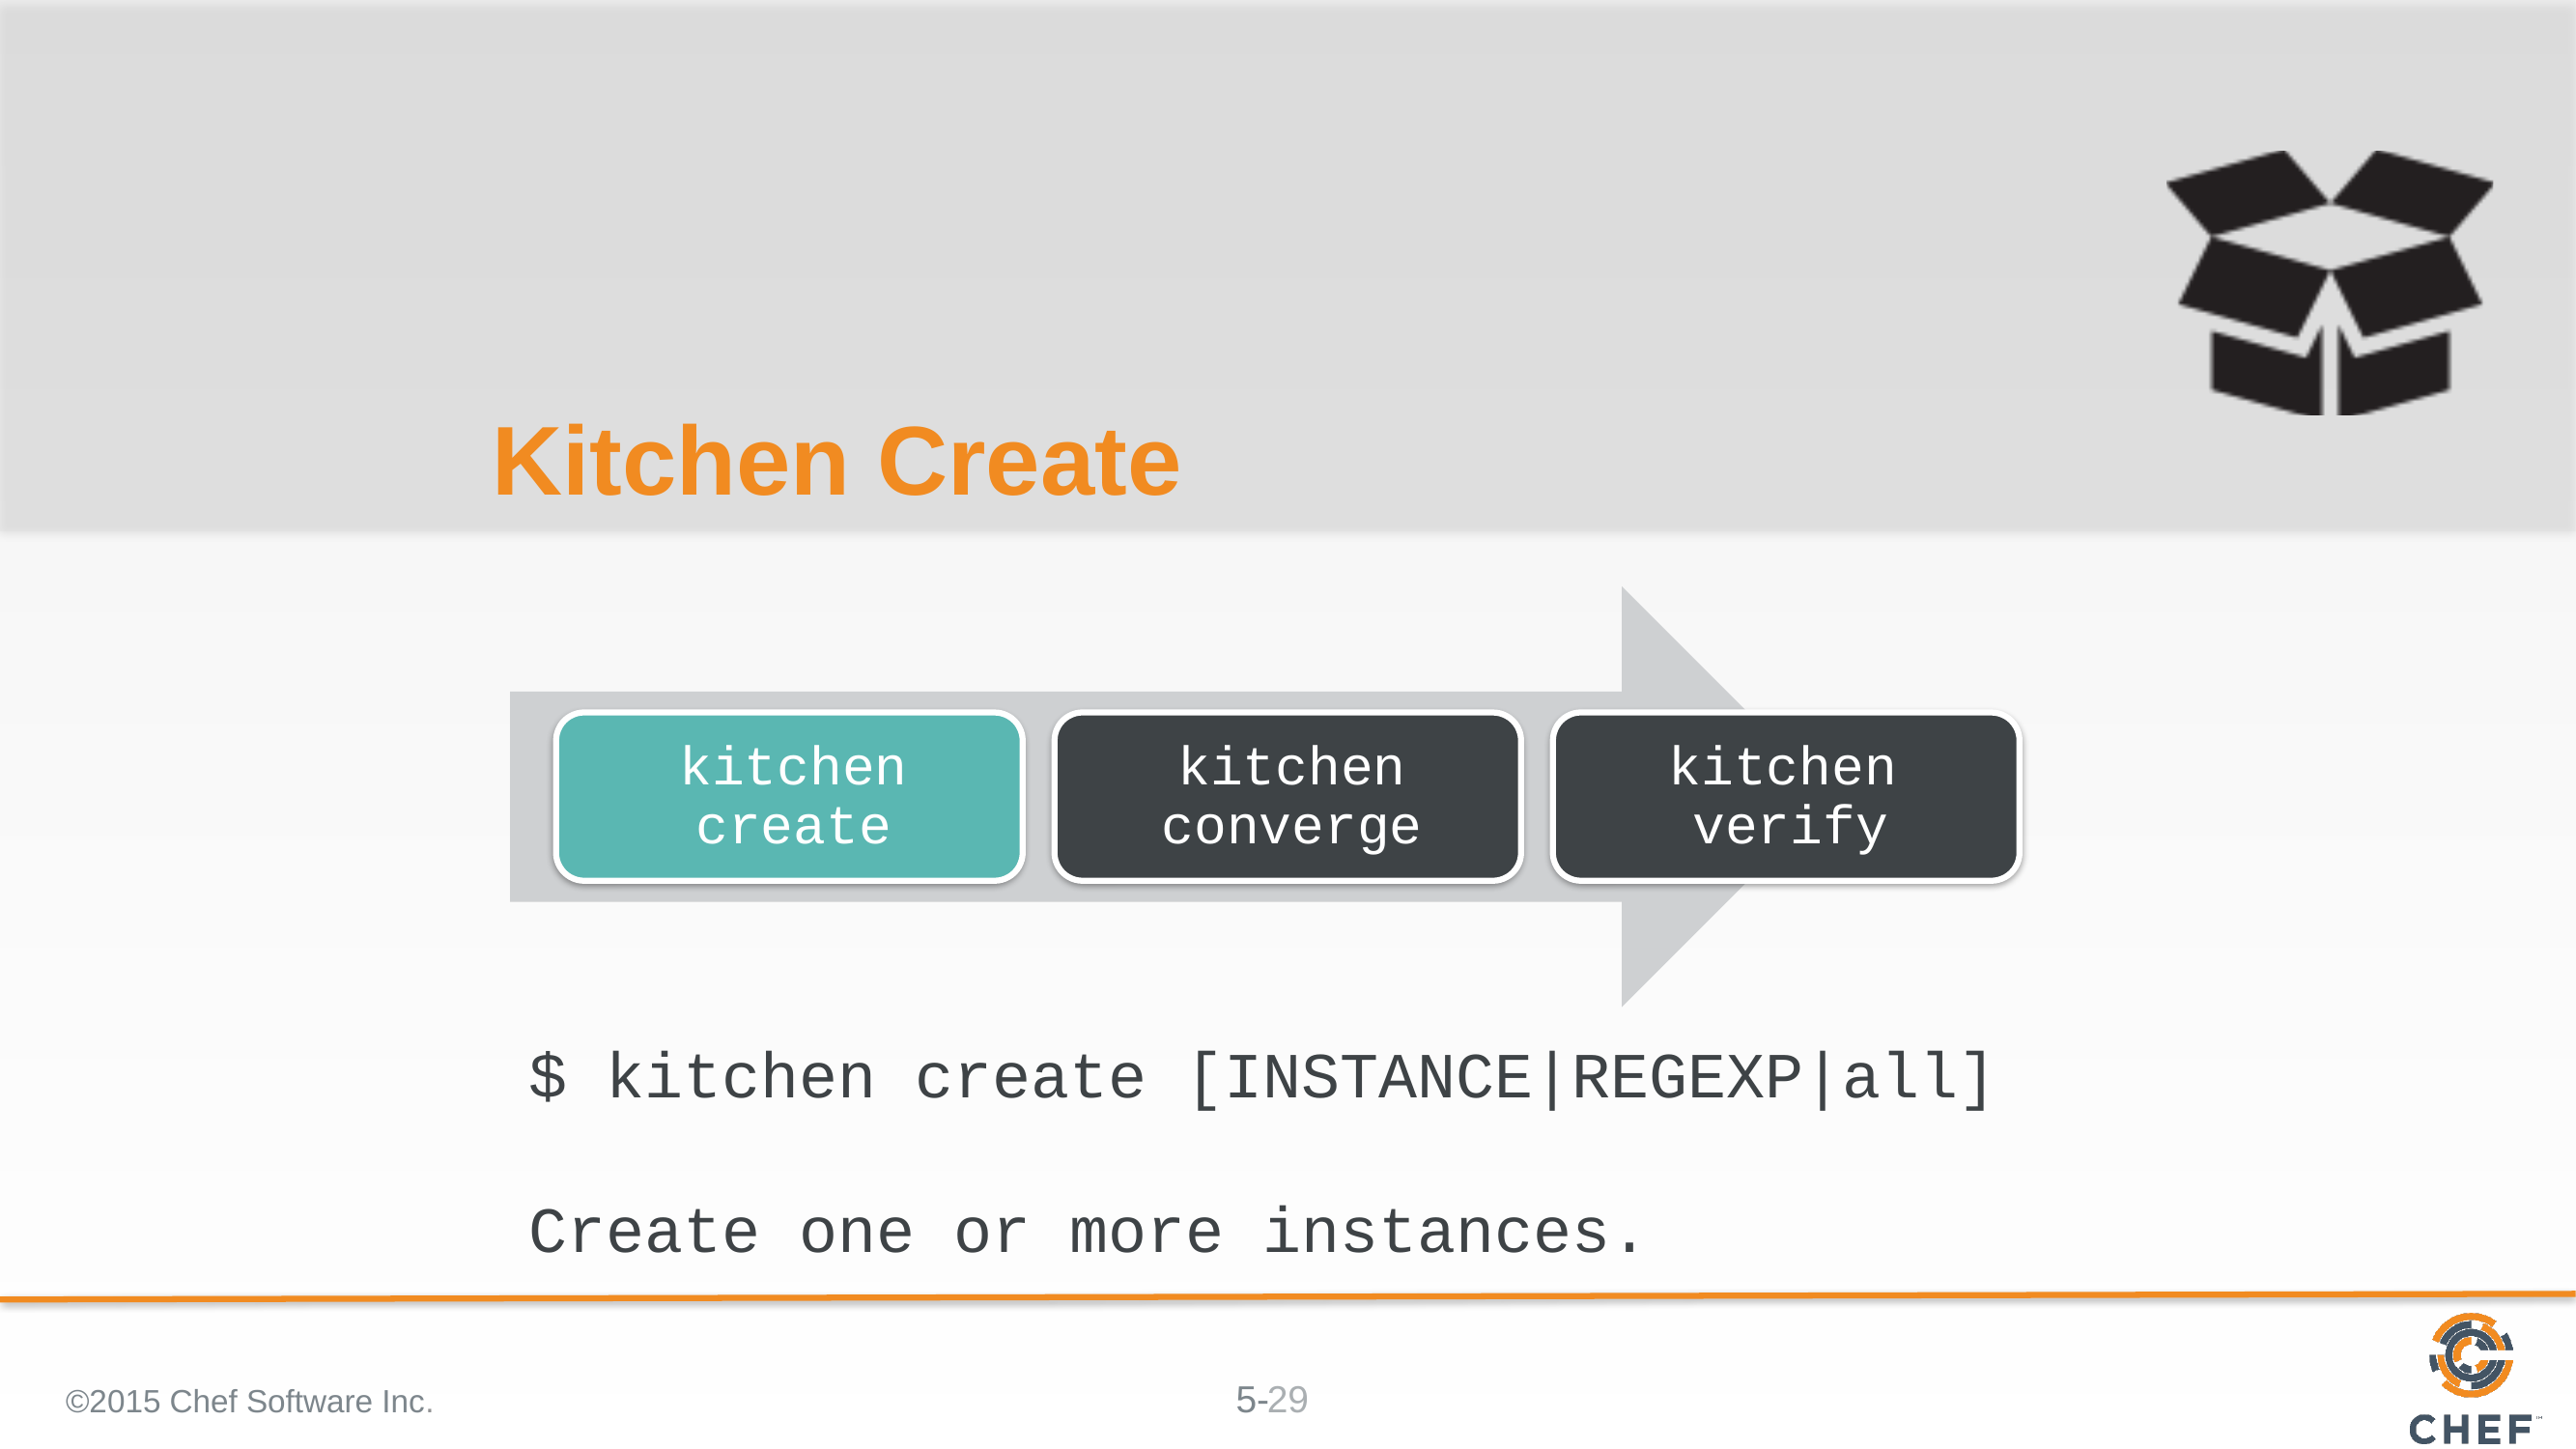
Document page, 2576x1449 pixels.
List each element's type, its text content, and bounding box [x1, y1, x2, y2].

text_box $ kitchen create [INSTANCE|REGEXP|all] Create one or more instances. [509, 1016, 2065, 1378]
title Kitchen Create [477, 395, 2217, 531]
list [509, 585, 2066, 1008]
footer ©2015 Chef Software Inc. [51, 1359, 952, 1440]
slide_number 29 [998, 1359, 1578, 1437]
picture [2399, 1297, 2550, 1449]
